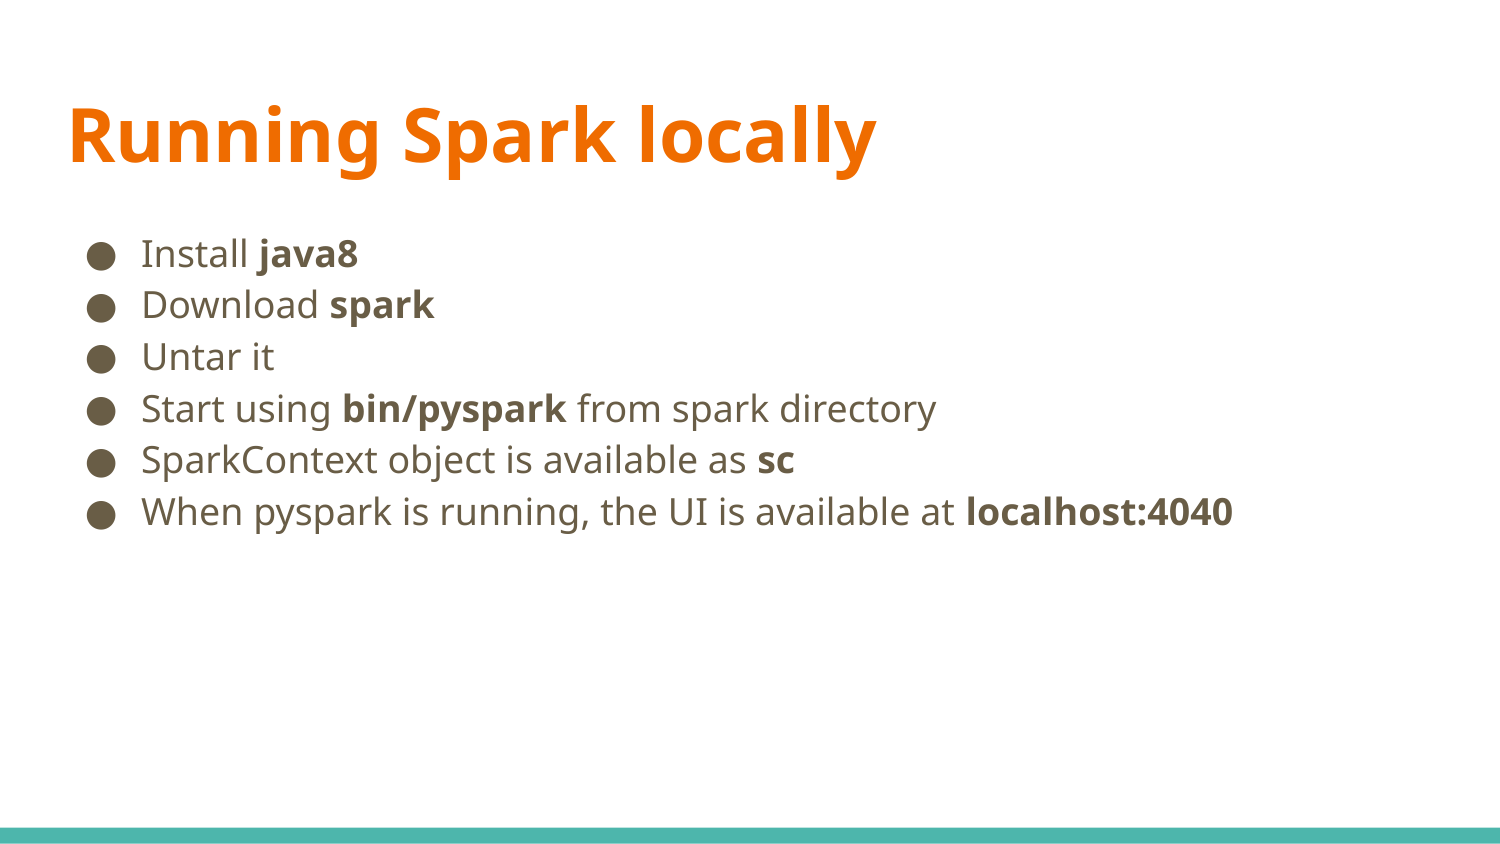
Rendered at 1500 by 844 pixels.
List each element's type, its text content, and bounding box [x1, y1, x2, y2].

title Running Spark locally [51, 72, 1449, 189]
list Install java8 Download spark Untar it Start using bin/pyspark from spark directory SparkContext object is available as sc When pyspark is running, the UI is available at localhost:4040 [51, 207, 1449, 750]
